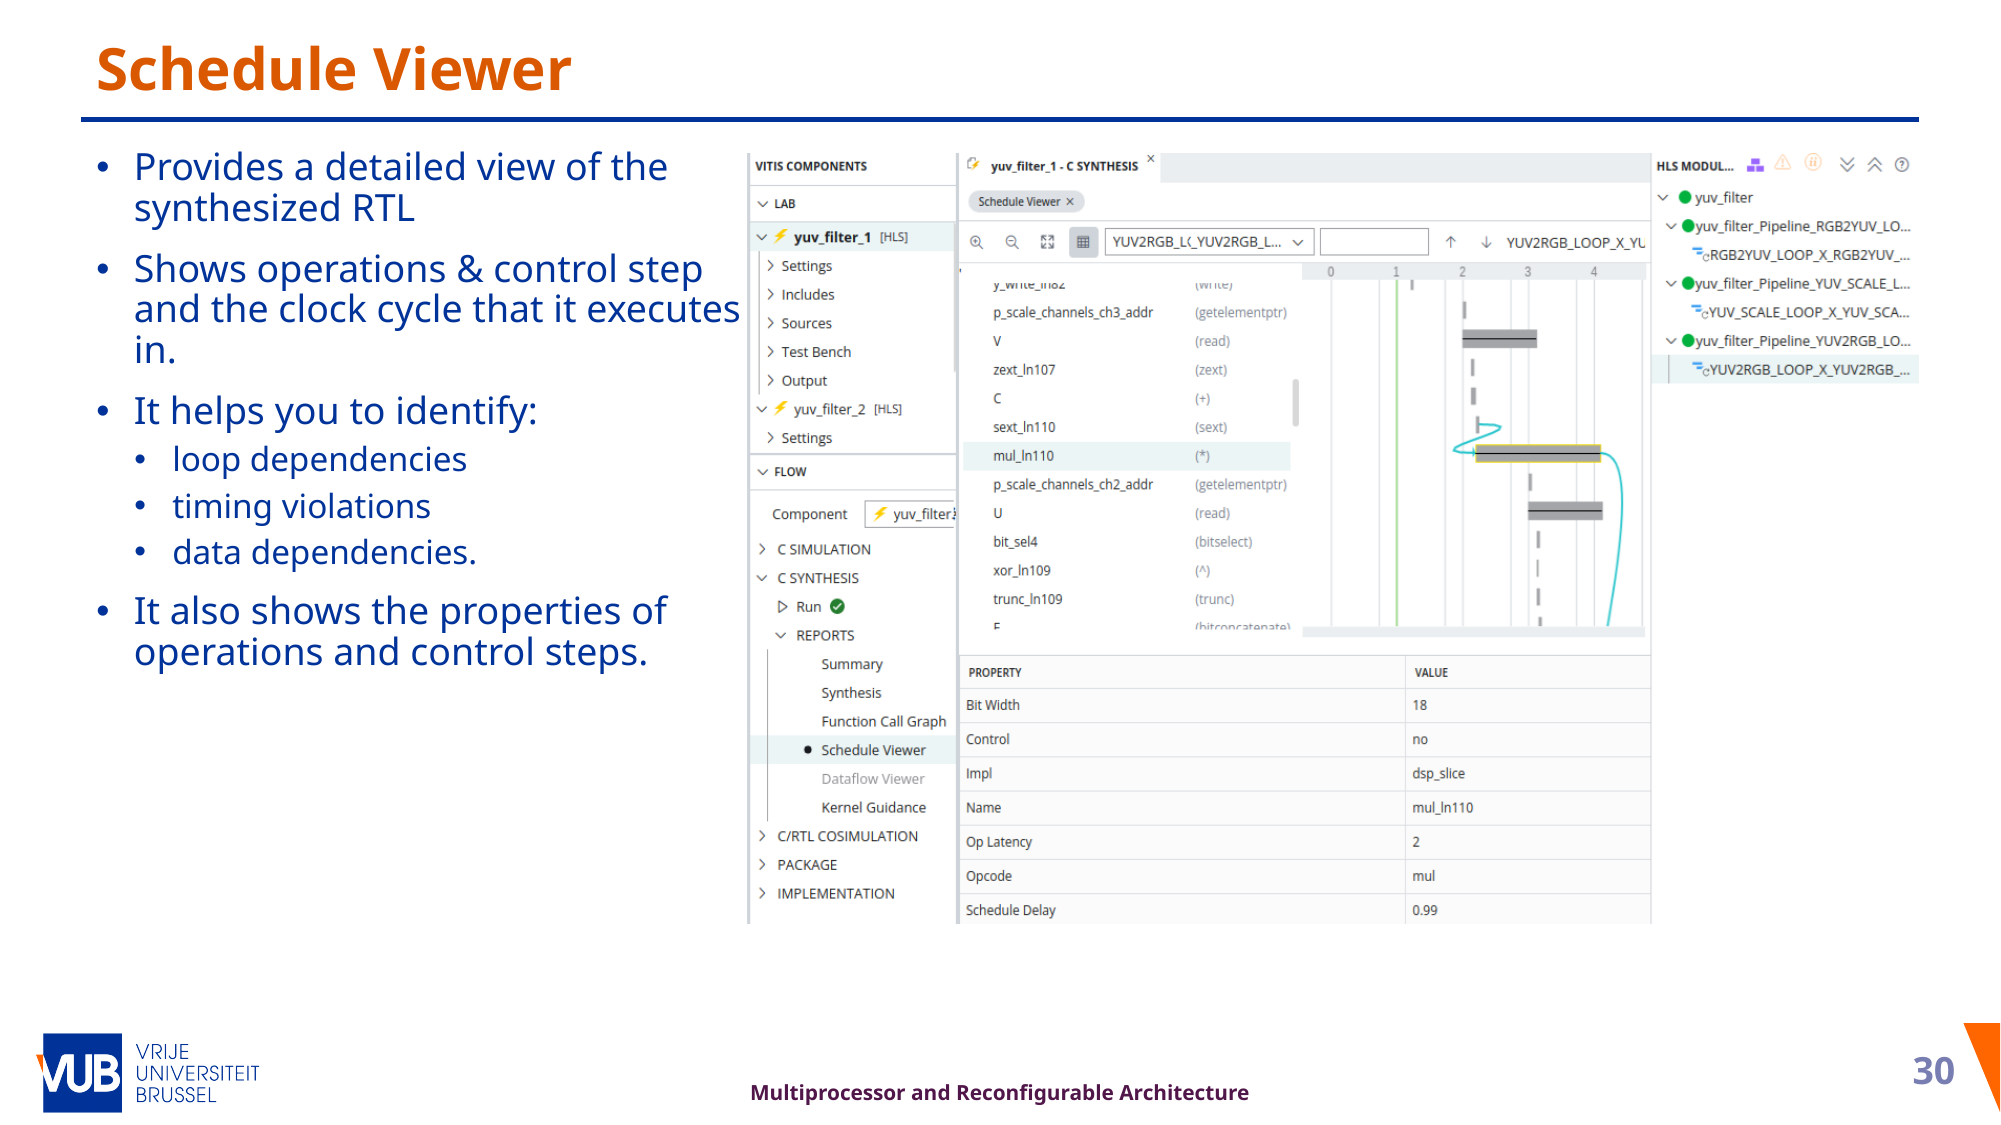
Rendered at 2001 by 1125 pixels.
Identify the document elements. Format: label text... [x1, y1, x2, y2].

picture [745, 153, 1919, 925]
picture [29, 1023, 266, 1123]
title Schedule Viewer [81, 22, 1920, 122]
slide_number 29 [1520, 1042, 1971, 1103]
list Provides a detailed view of the synthesized RTL Shows operations & control step and the clock cycle that it executes in. It helps you to identify: loop dependencies timing violations data dependencies. It also shows the properties of operations and control steps. [81, 140, 794, 1014]
